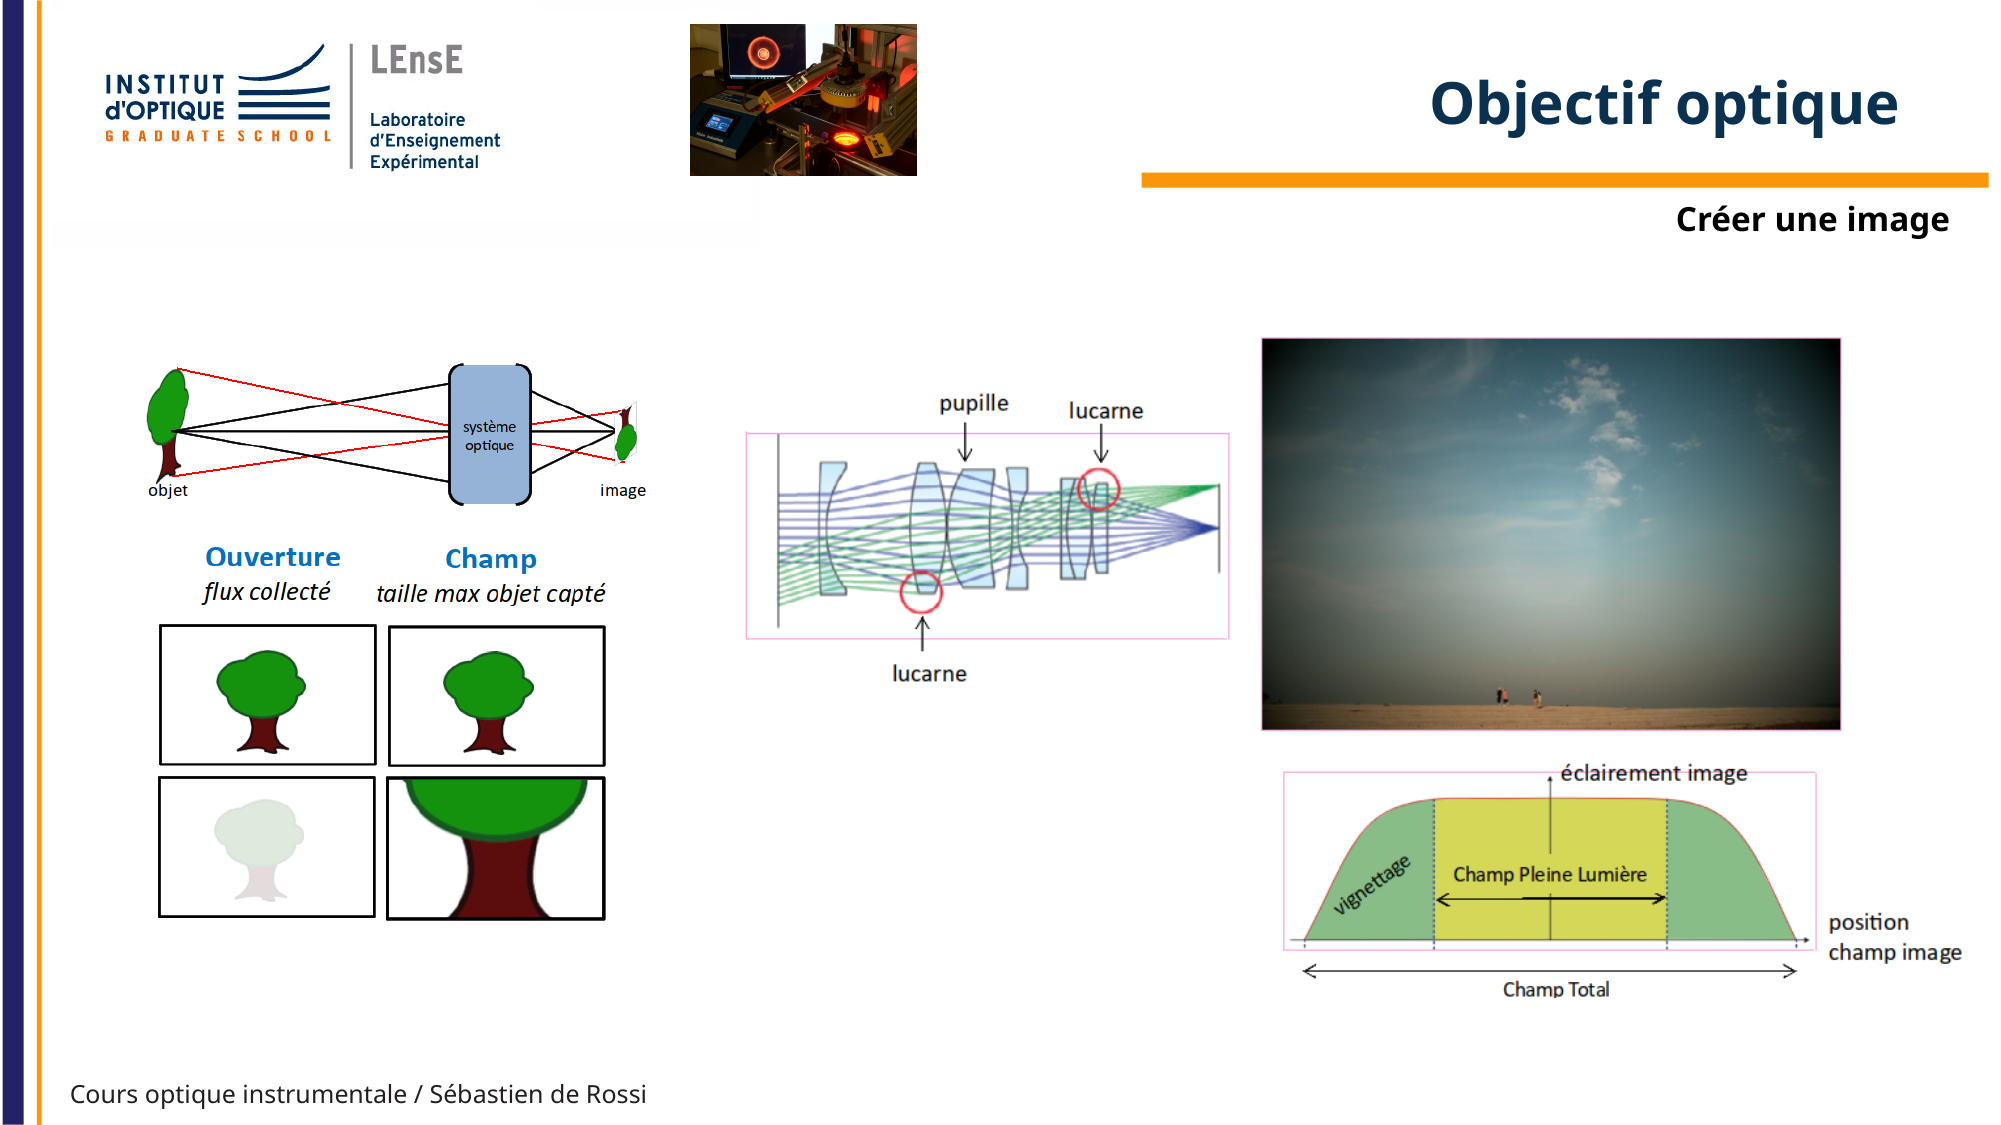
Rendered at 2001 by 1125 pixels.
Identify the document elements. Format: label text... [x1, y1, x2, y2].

text_box Créer une image [1448, 191, 1966, 246]
text_box Cours optique instrumentale / Sébastien de Rossi [54, 1071, 1056, 1116]
picture [51, 0, 917, 250]
picture [109, 325, 691, 924]
text_box [55, 11, 752, 220]
title Objectif optique [922, 45, 1916, 158]
text_box [1141, 172, 1989, 188]
picture [738, 313, 1966, 998]
